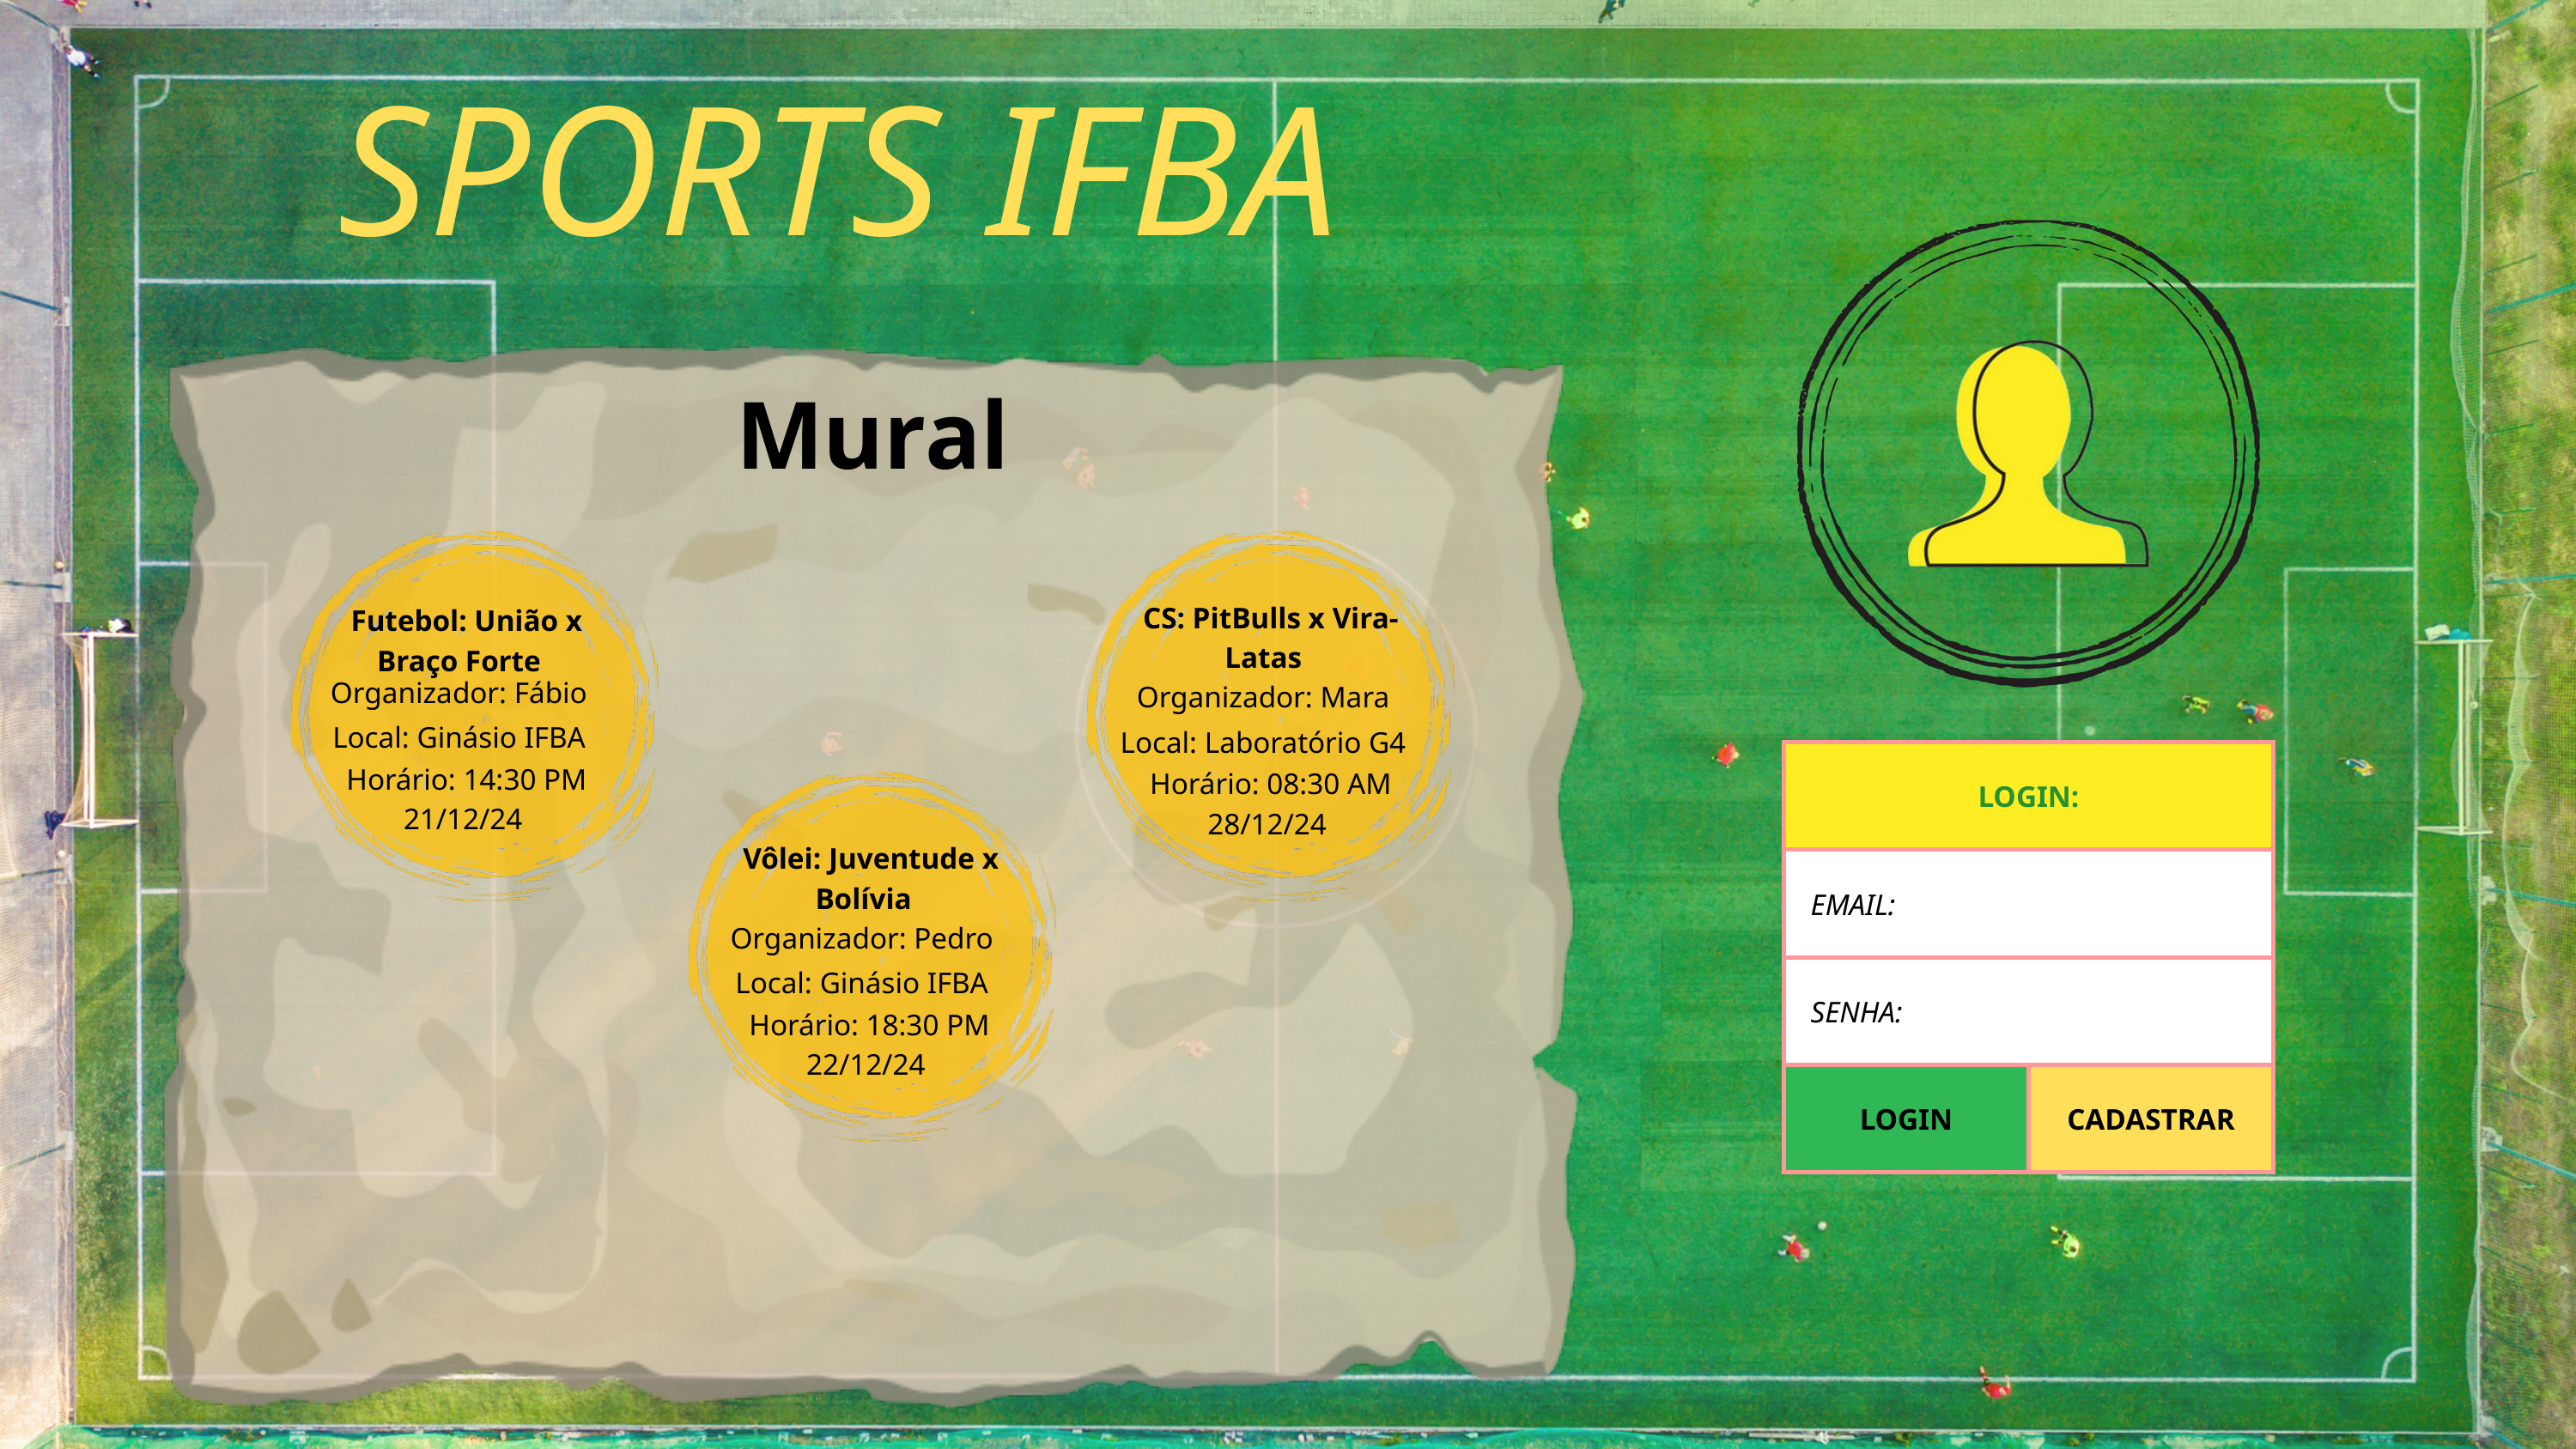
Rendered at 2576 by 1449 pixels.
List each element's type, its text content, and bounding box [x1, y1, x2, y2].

text_box CS: PitBulls x Vira-Latas [1113, 594, 1429, 673]
text_box Local: Ginásio IFBA [712, 959, 1027, 1000]
text_box Vôlei: Juventude x Bolívia [714, 834, 1029, 915]
text_box Organizador: Fábio [309, 669, 624, 709]
text_box [290, 530, 659, 902]
text_box SPORTS IFBA [210, 137, 1467, 272]
text_box [159, 343, 1586, 1414]
text_box [1086, 530, 1455, 902]
text_box Horário: 14:30 PM 21/12/24 [309, 755, 624, 836]
table_cell CADASTRAR [2031, 1067, 2271, 1170]
table_cell SENHA: [1786, 960, 2271, 1063]
table_cell LOGIN [1786, 1067, 2026, 1170]
text_box Futebol: União x Braço Forte [309, 597, 624, 669]
table_header LOGIN: [1786, 744, 2271, 847]
table_cell EMAIL: [1786, 852, 2271, 955]
text_box Organizador: Pedro [712, 914, 1027, 955]
text_box Local: Ginásio IFBA [309, 713, 624, 755]
text_box [1795, 220, 2262, 688]
text_box Horário: 08:30 AM 28/12/24 [1113, 760, 1429, 841]
text_box Organizador: Mara [1113, 673, 1429, 714]
text_box [688, 772, 1057, 1143]
text_box [0, 0, 2576, 1449]
text_box Mural [730, 357, 1016, 488]
text_box Local: Laboratório G4 [1113, 718, 1429, 759]
text_box Horário: 18:30 PM 22/12/24 [712, 1001, 1028, 1082]
